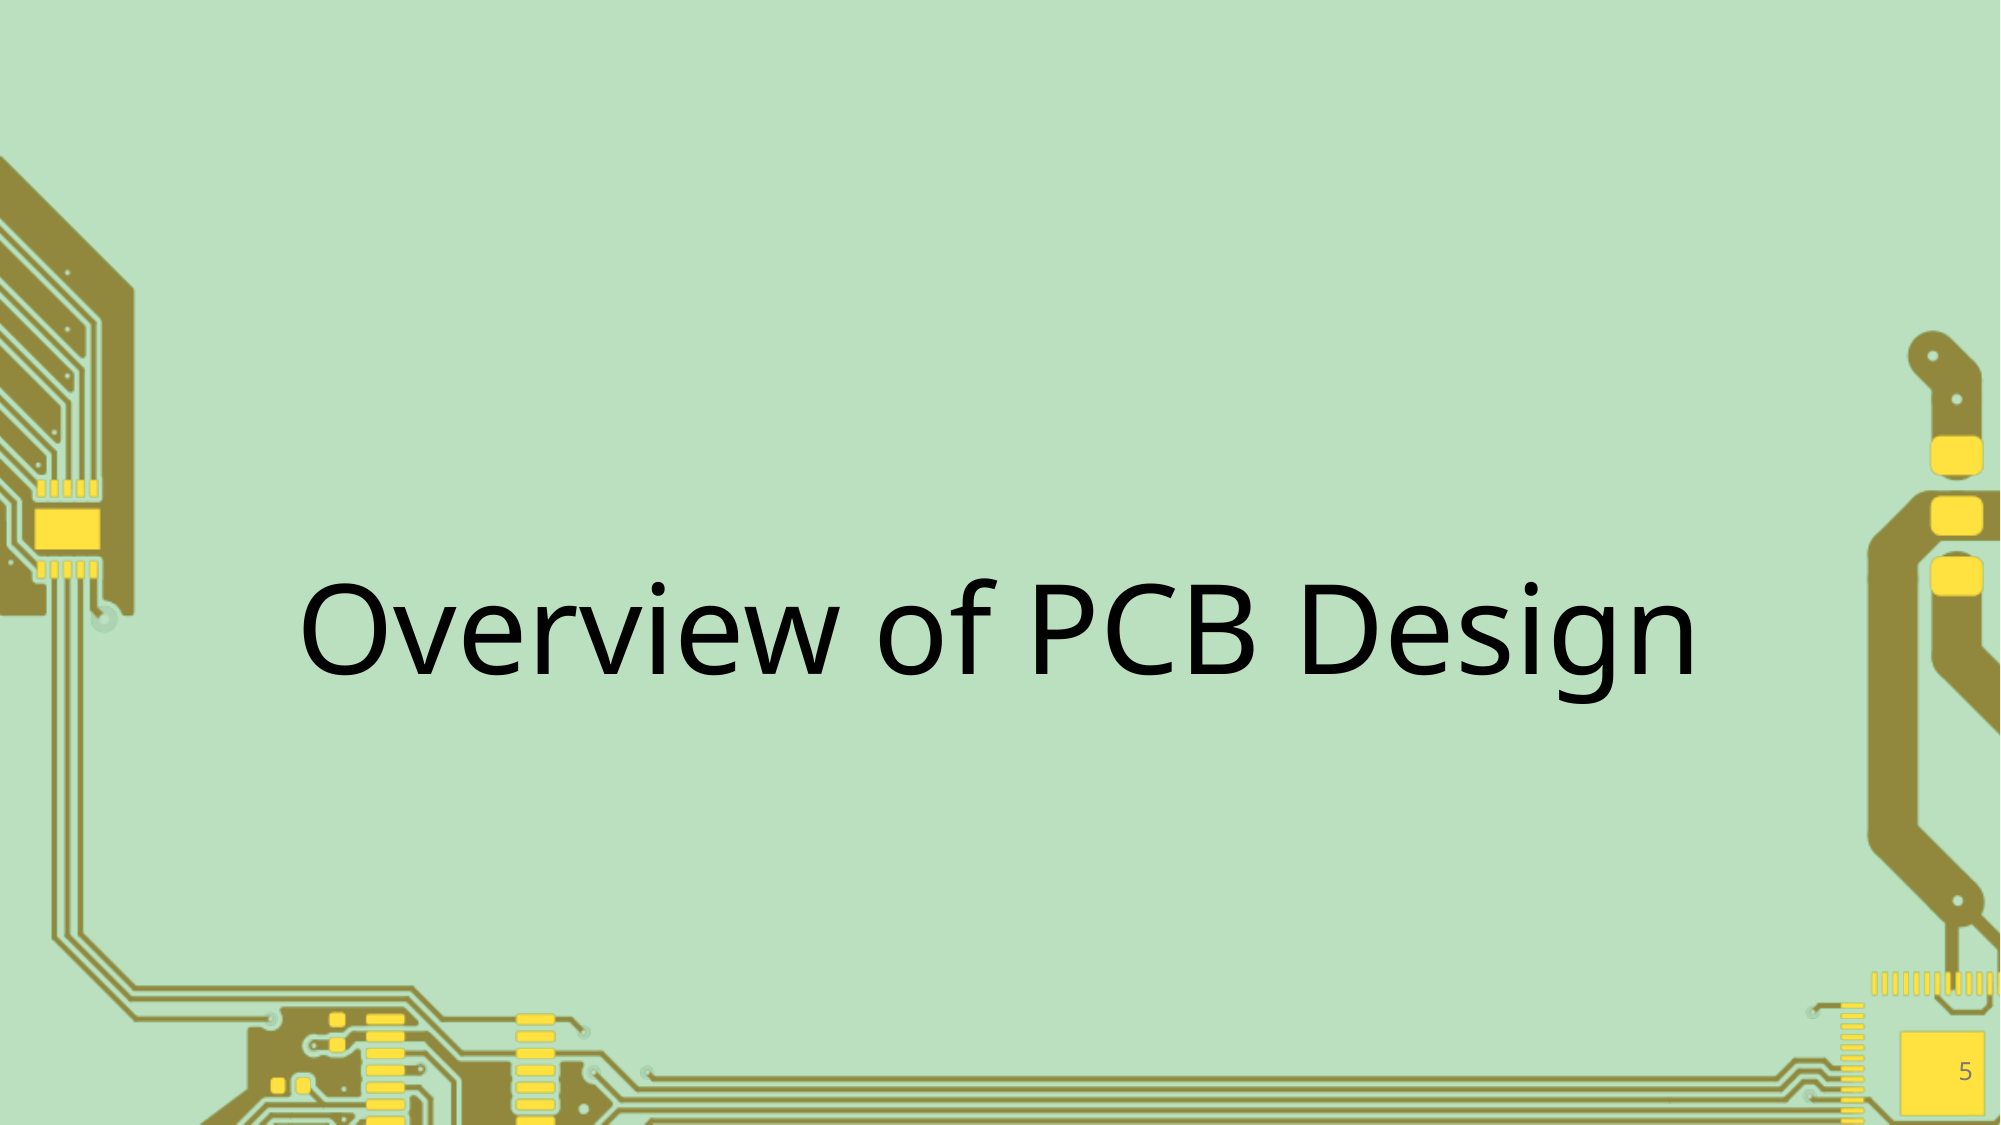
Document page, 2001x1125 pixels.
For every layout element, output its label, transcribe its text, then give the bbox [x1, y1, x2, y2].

title Overview of PCB Design [136, 280, 1862, 710]
slide_number 5 [1895, 1042, 1988, 1103]
picture [0, 0, 2001, 1125]
